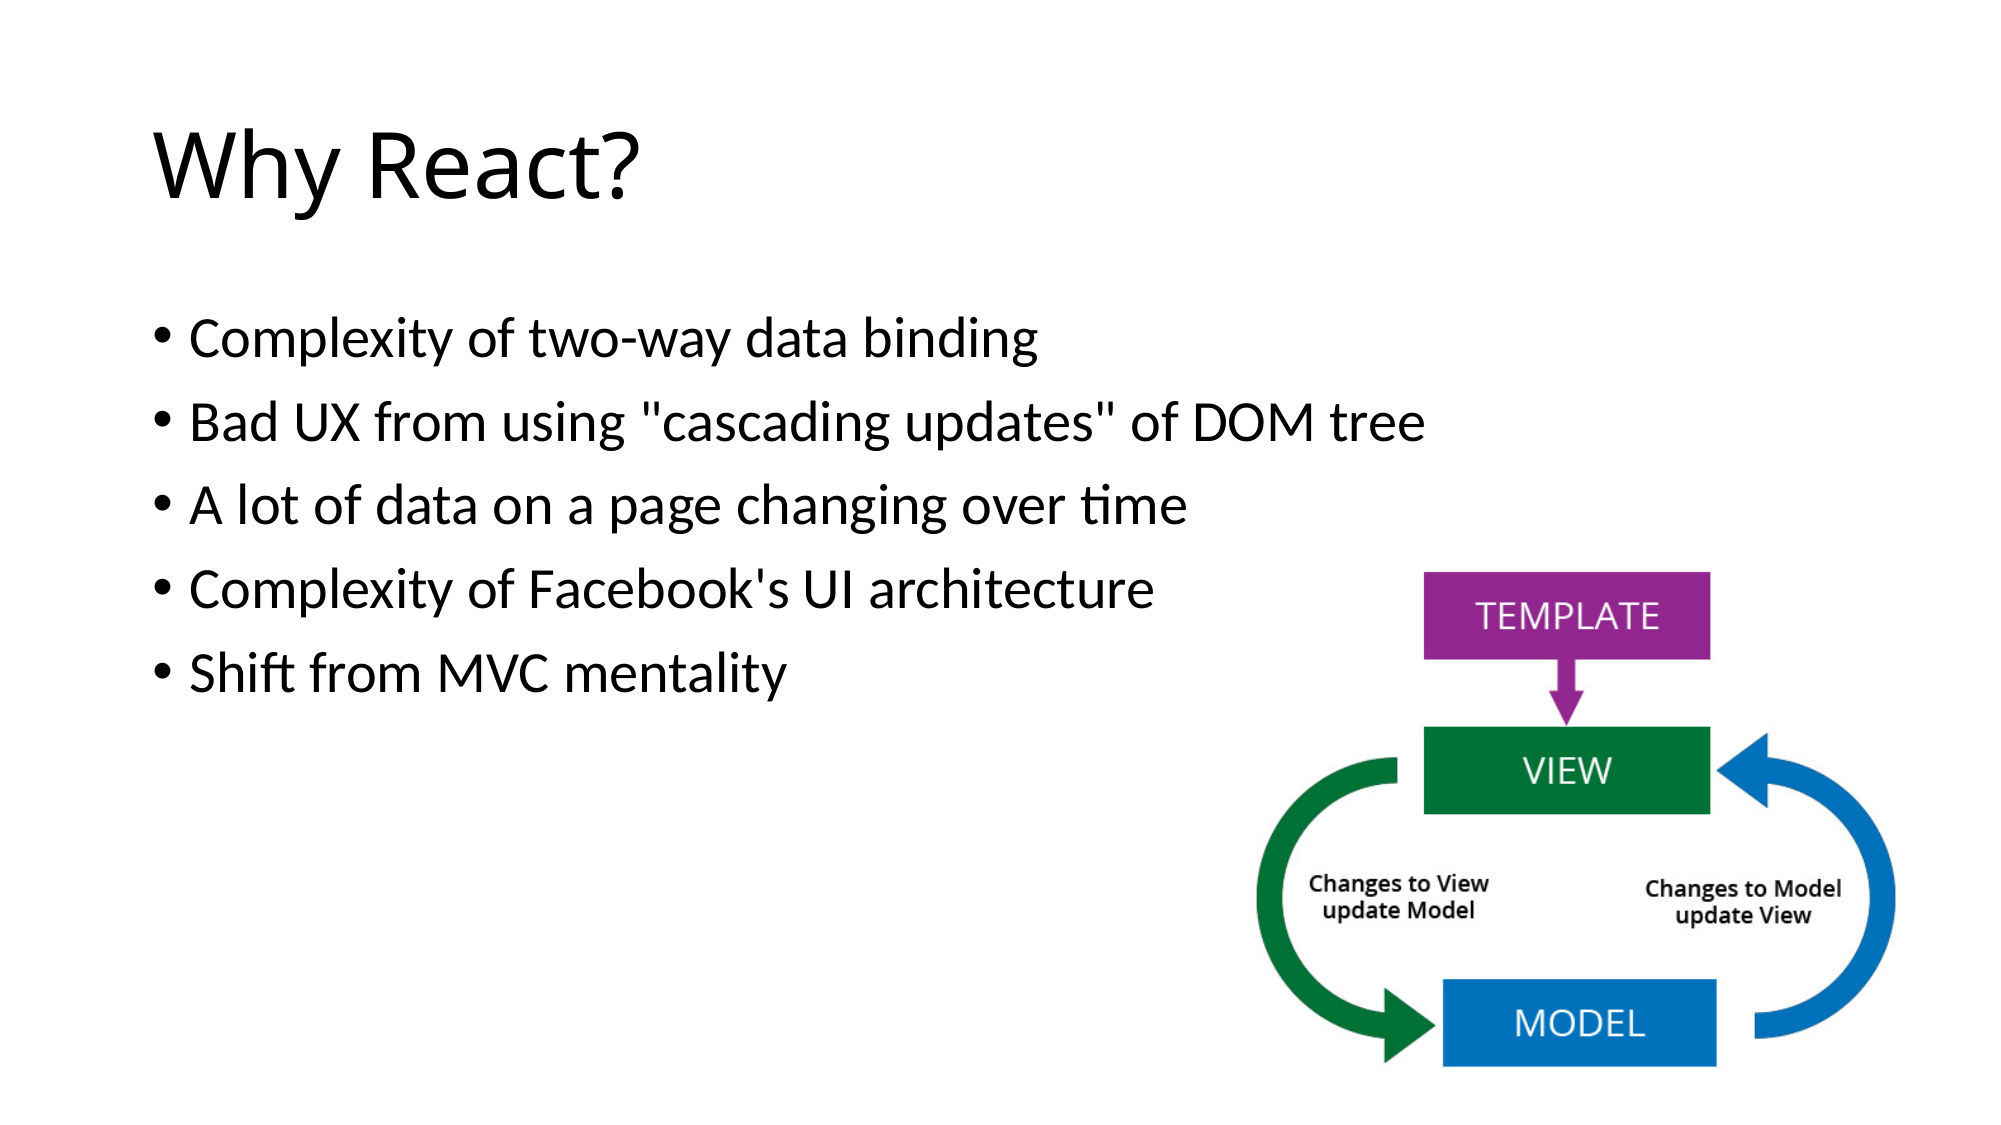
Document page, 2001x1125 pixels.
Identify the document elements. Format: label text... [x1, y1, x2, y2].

title Why React? [137, 59, 1863, 278]
list Complexity of two-way data binding Bad UX from using "cascading updates" of DOM tree A lot of data on a page changing over time Complexity of Facebook's UI architecture Shift from MVC mentality [137, 299, 1863, 1014]
picture [1176, 562, 1988, 1115]
